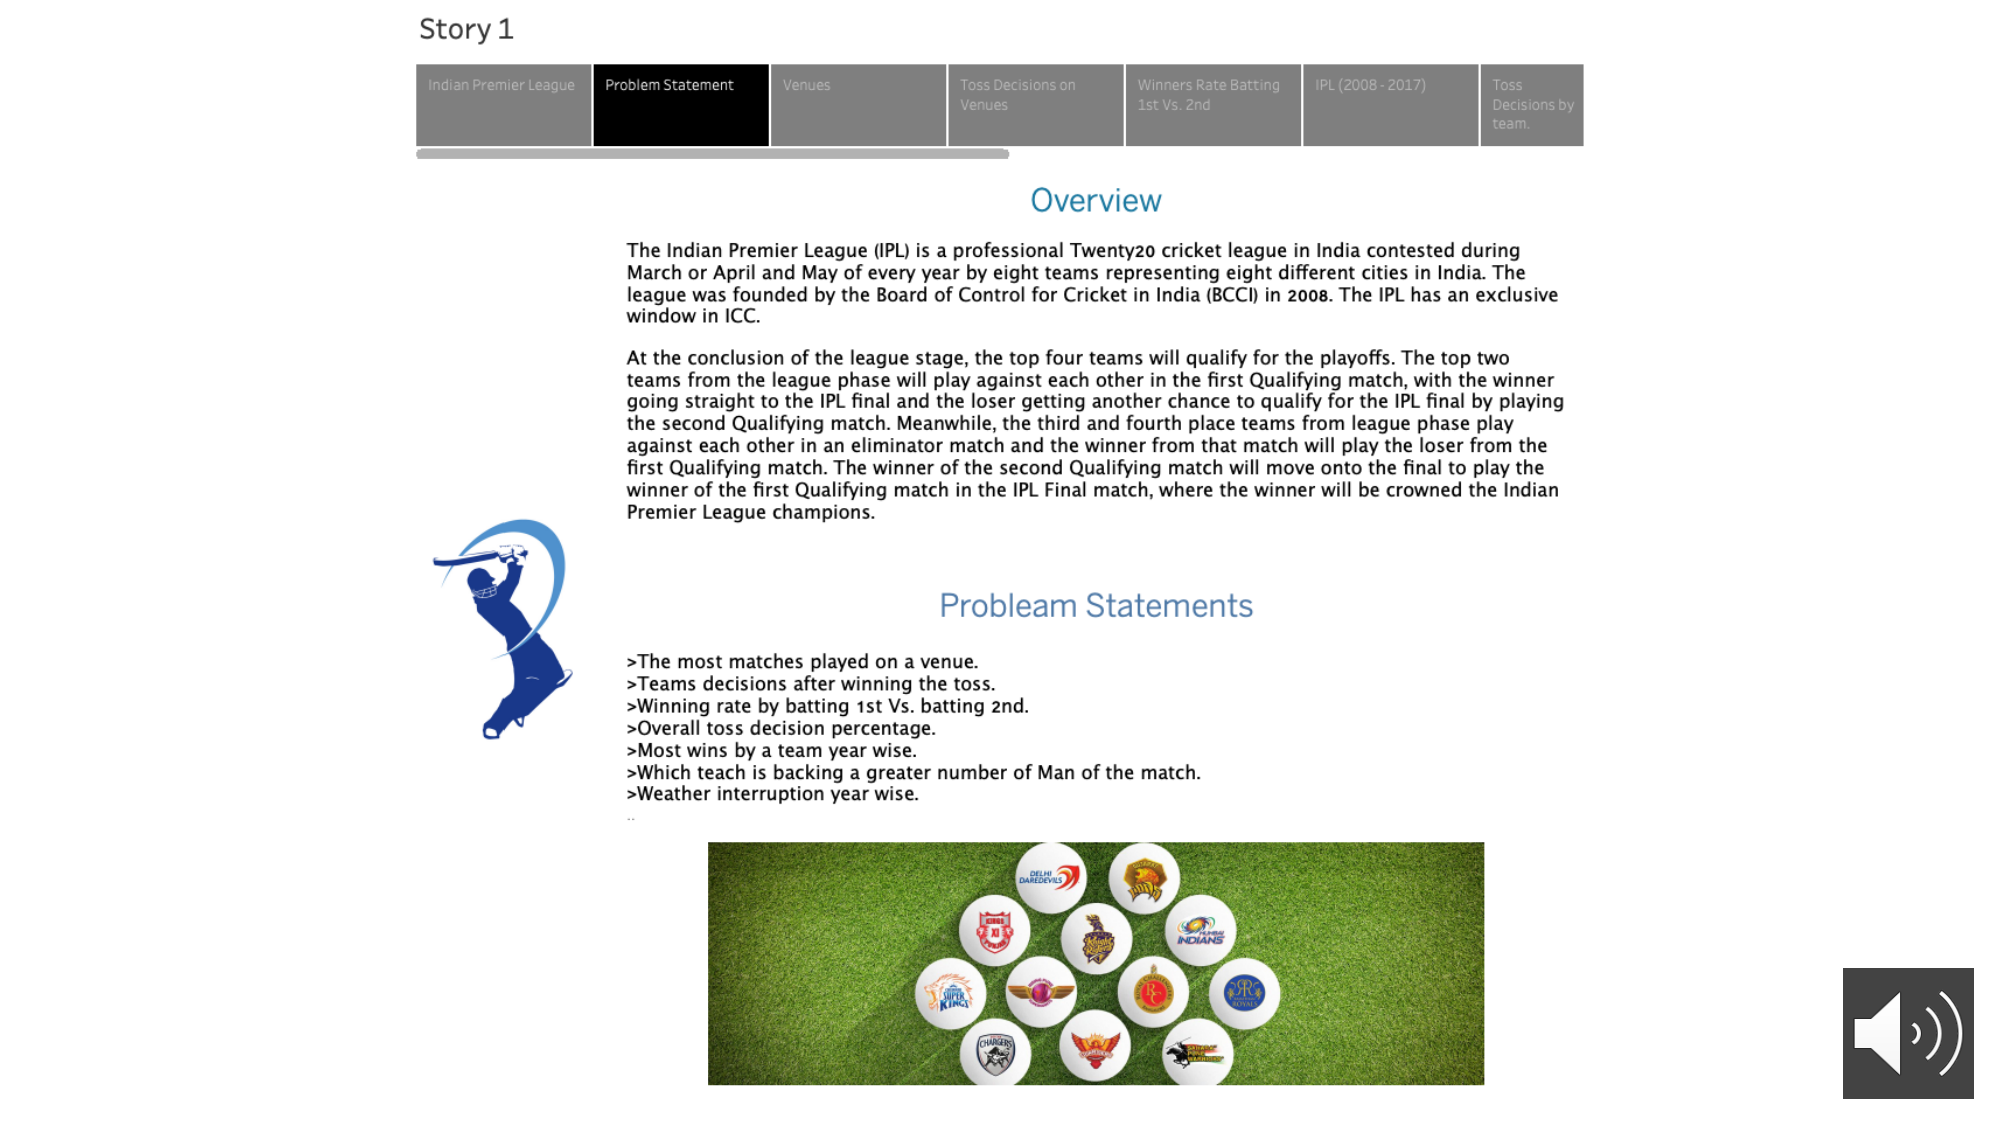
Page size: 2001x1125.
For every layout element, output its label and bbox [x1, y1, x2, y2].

picture [407, 0, 1593, 1125]
picture [1841, 966, 1975, 1100]
